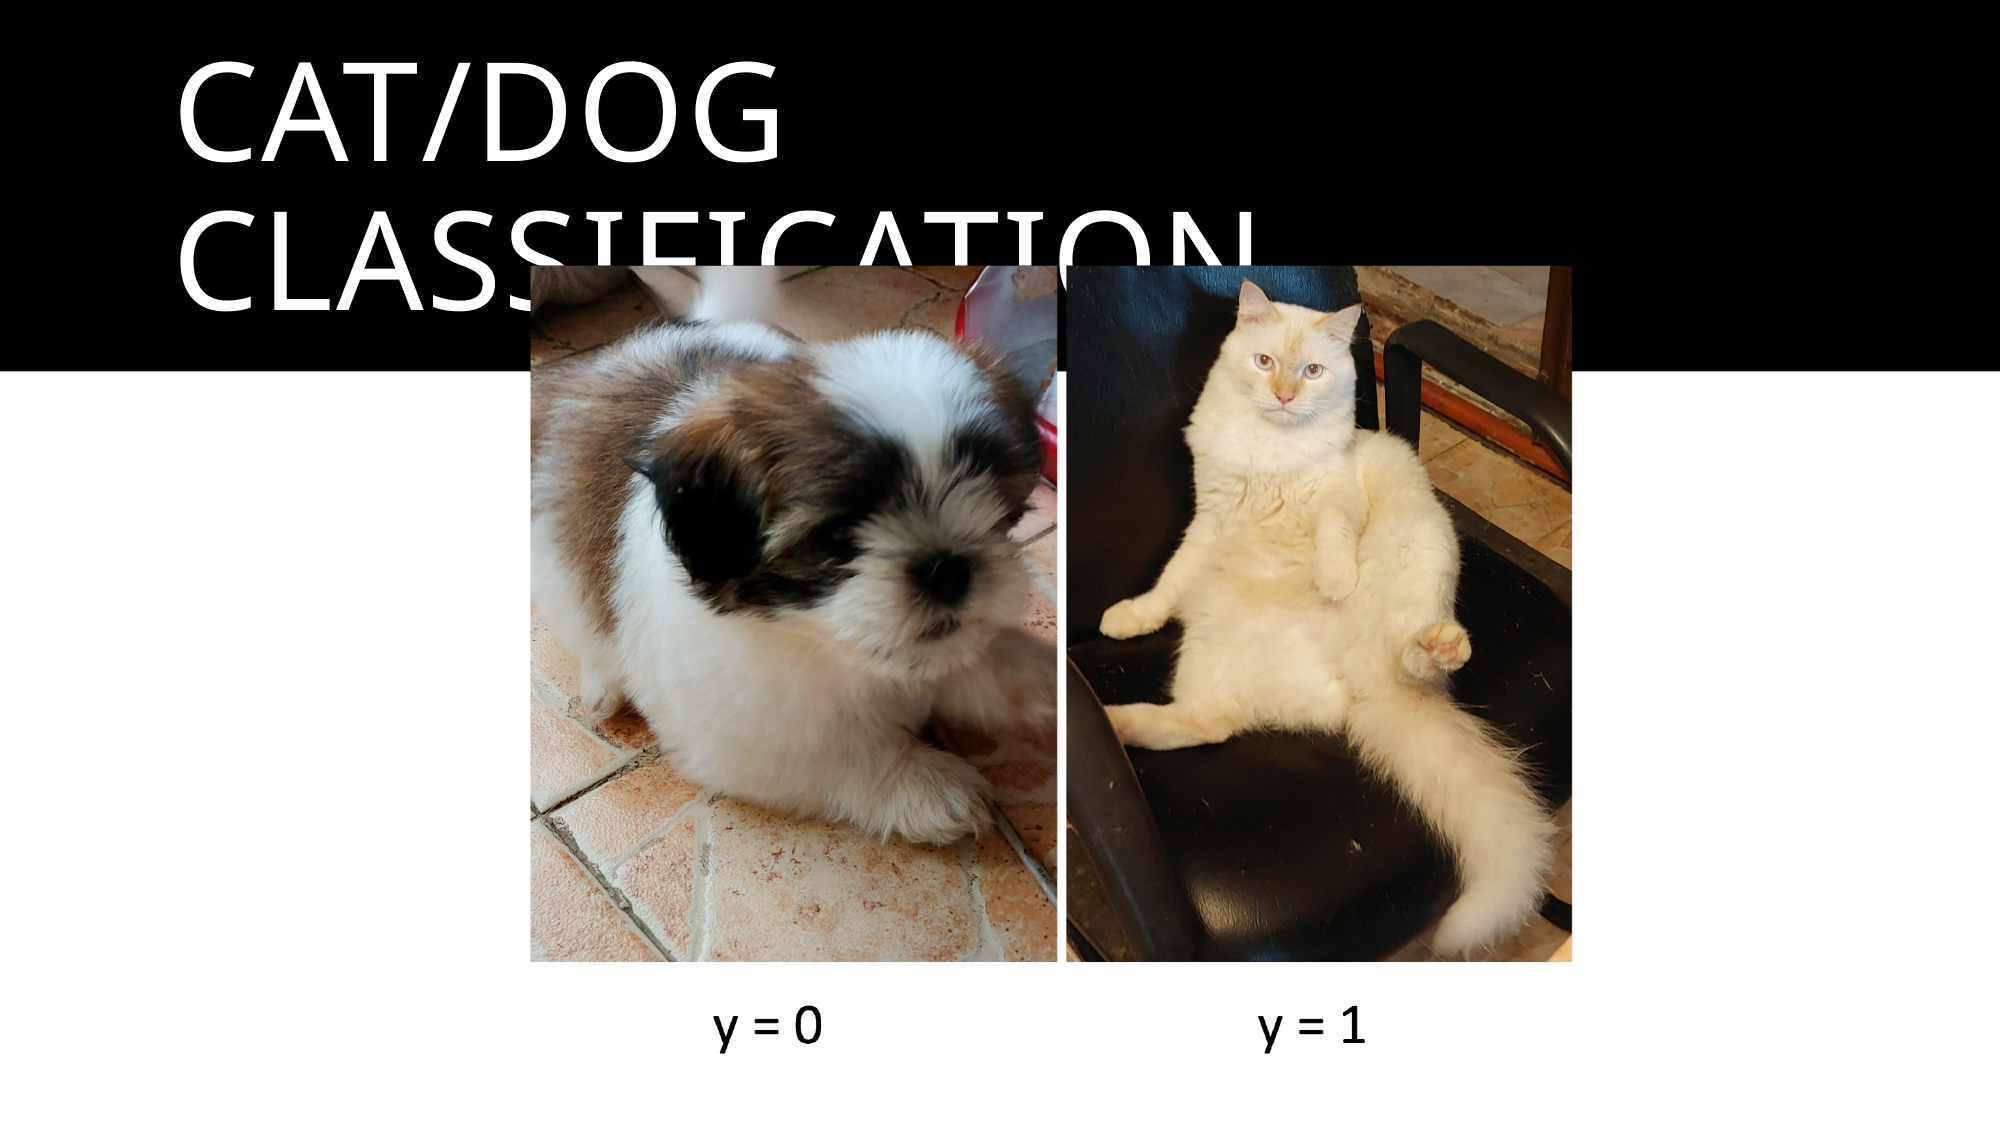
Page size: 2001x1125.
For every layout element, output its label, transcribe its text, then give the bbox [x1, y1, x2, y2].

picture [530, 263, 1573, 1094]
title Cat/dog classification [157, 52, 1842, 332]
